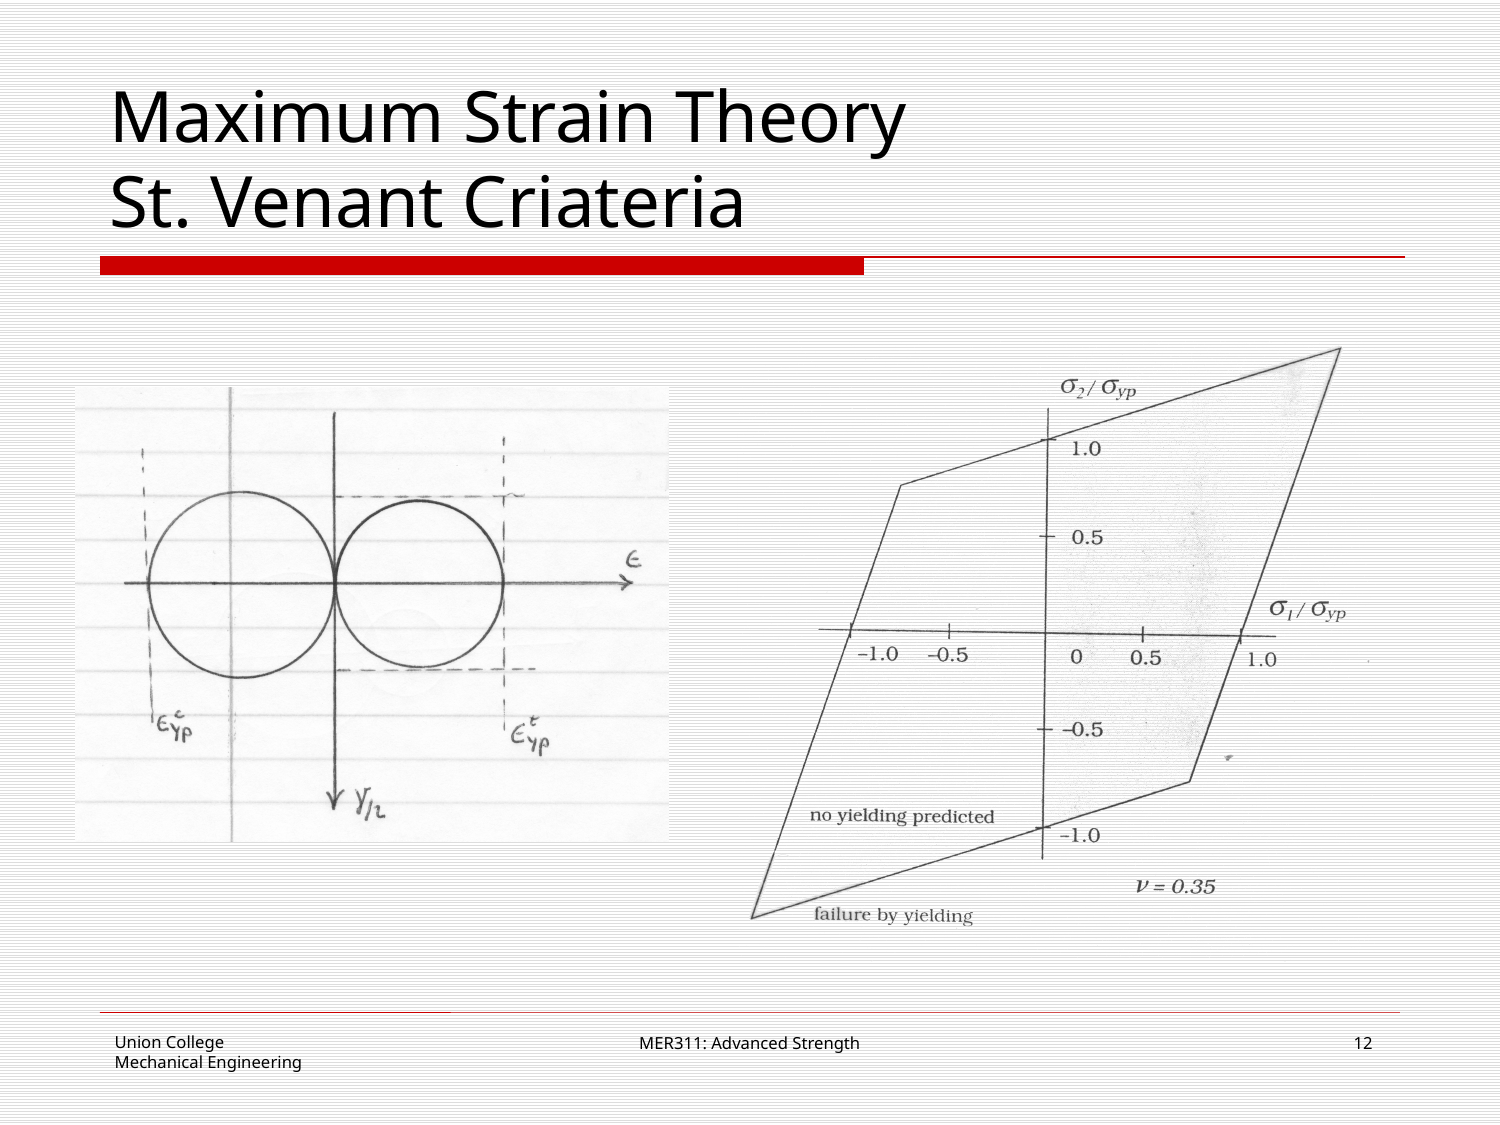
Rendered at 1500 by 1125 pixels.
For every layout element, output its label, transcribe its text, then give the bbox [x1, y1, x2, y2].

footer MER311: Advanced Strength [512, 1024, 988, 1101]
title Maximum Strain Theory St. Venant Criateria [93, 49, 1407, 250]
slide_number 12 [1074, 1024, 1388, 1101]
picture [737, 341, 1376, 962]
picture [74, 387, 669, 842]
